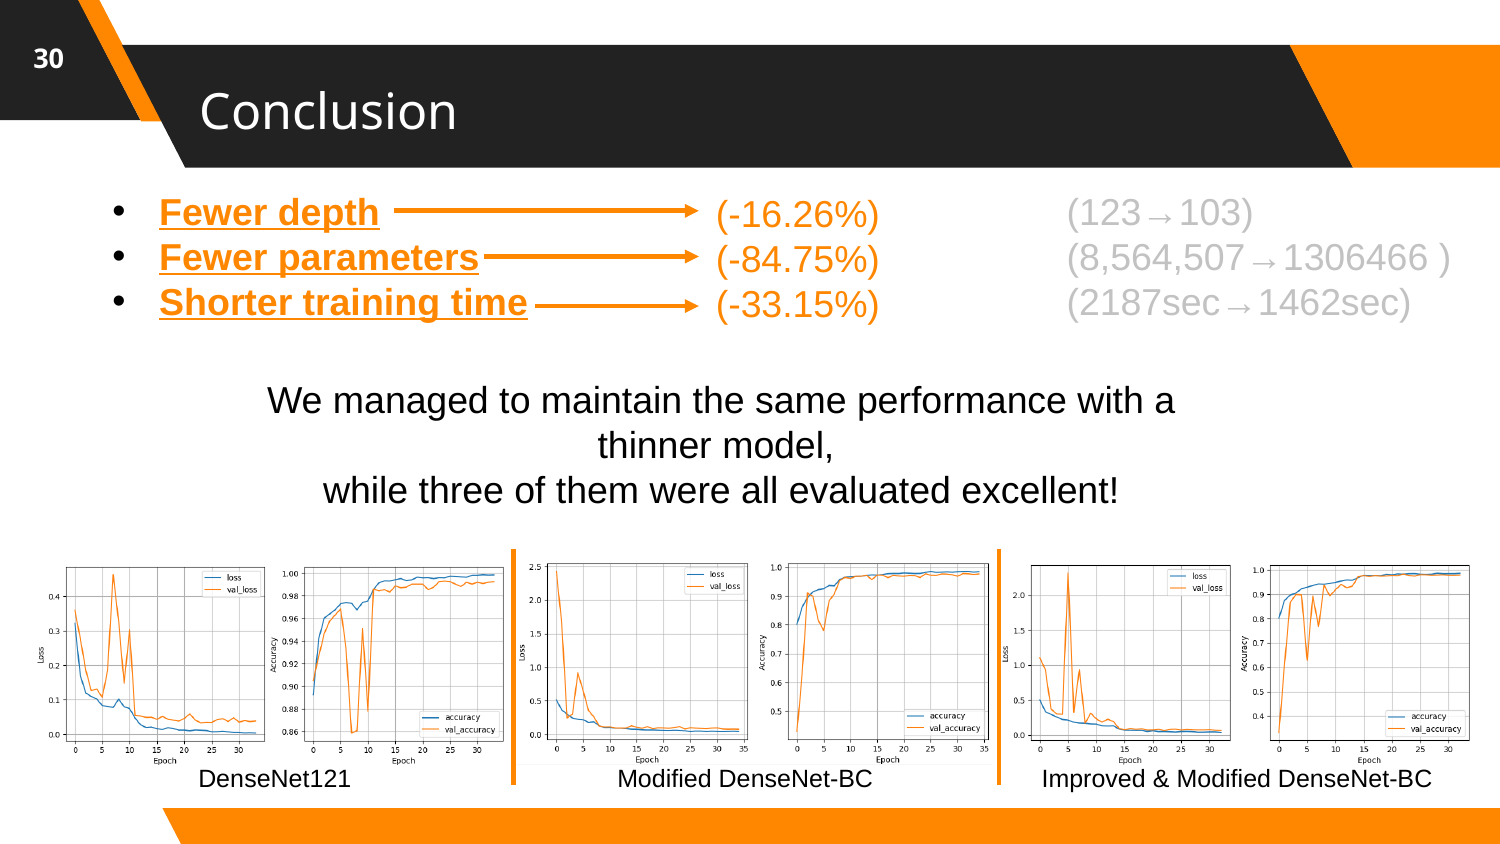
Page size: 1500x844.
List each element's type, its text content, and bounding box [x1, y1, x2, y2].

text_box DenseNet121 [183, 774, 367, 800]
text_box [1004, 557, 1475, 765]
text_box We managed to maintain the same performance with a thinner model, while three of them were all evaluated excellent! [209, 368, 1234, 519]
text_box Modified DenseNet-BC [592, 774, 899, 800]
title Conclusion [184, 48, 1288, 172]
text_box (-16.26%) (-84.75%) (-33.15%) [701, 182, 937, 368]
text_box Fewer depth (123→103) Fewer parameters (8,564,507→1306466 ) Shorter training time (2187sec→1462sec) [97, 180, 1475, 331]
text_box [518, 557, 994, 765]
slide_number 30 [0, 0, 98, 121]
text_box Improved & Modified DenseNet-BC [1024, 774, 1451, 800]
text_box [34, 557, 509, 765]
